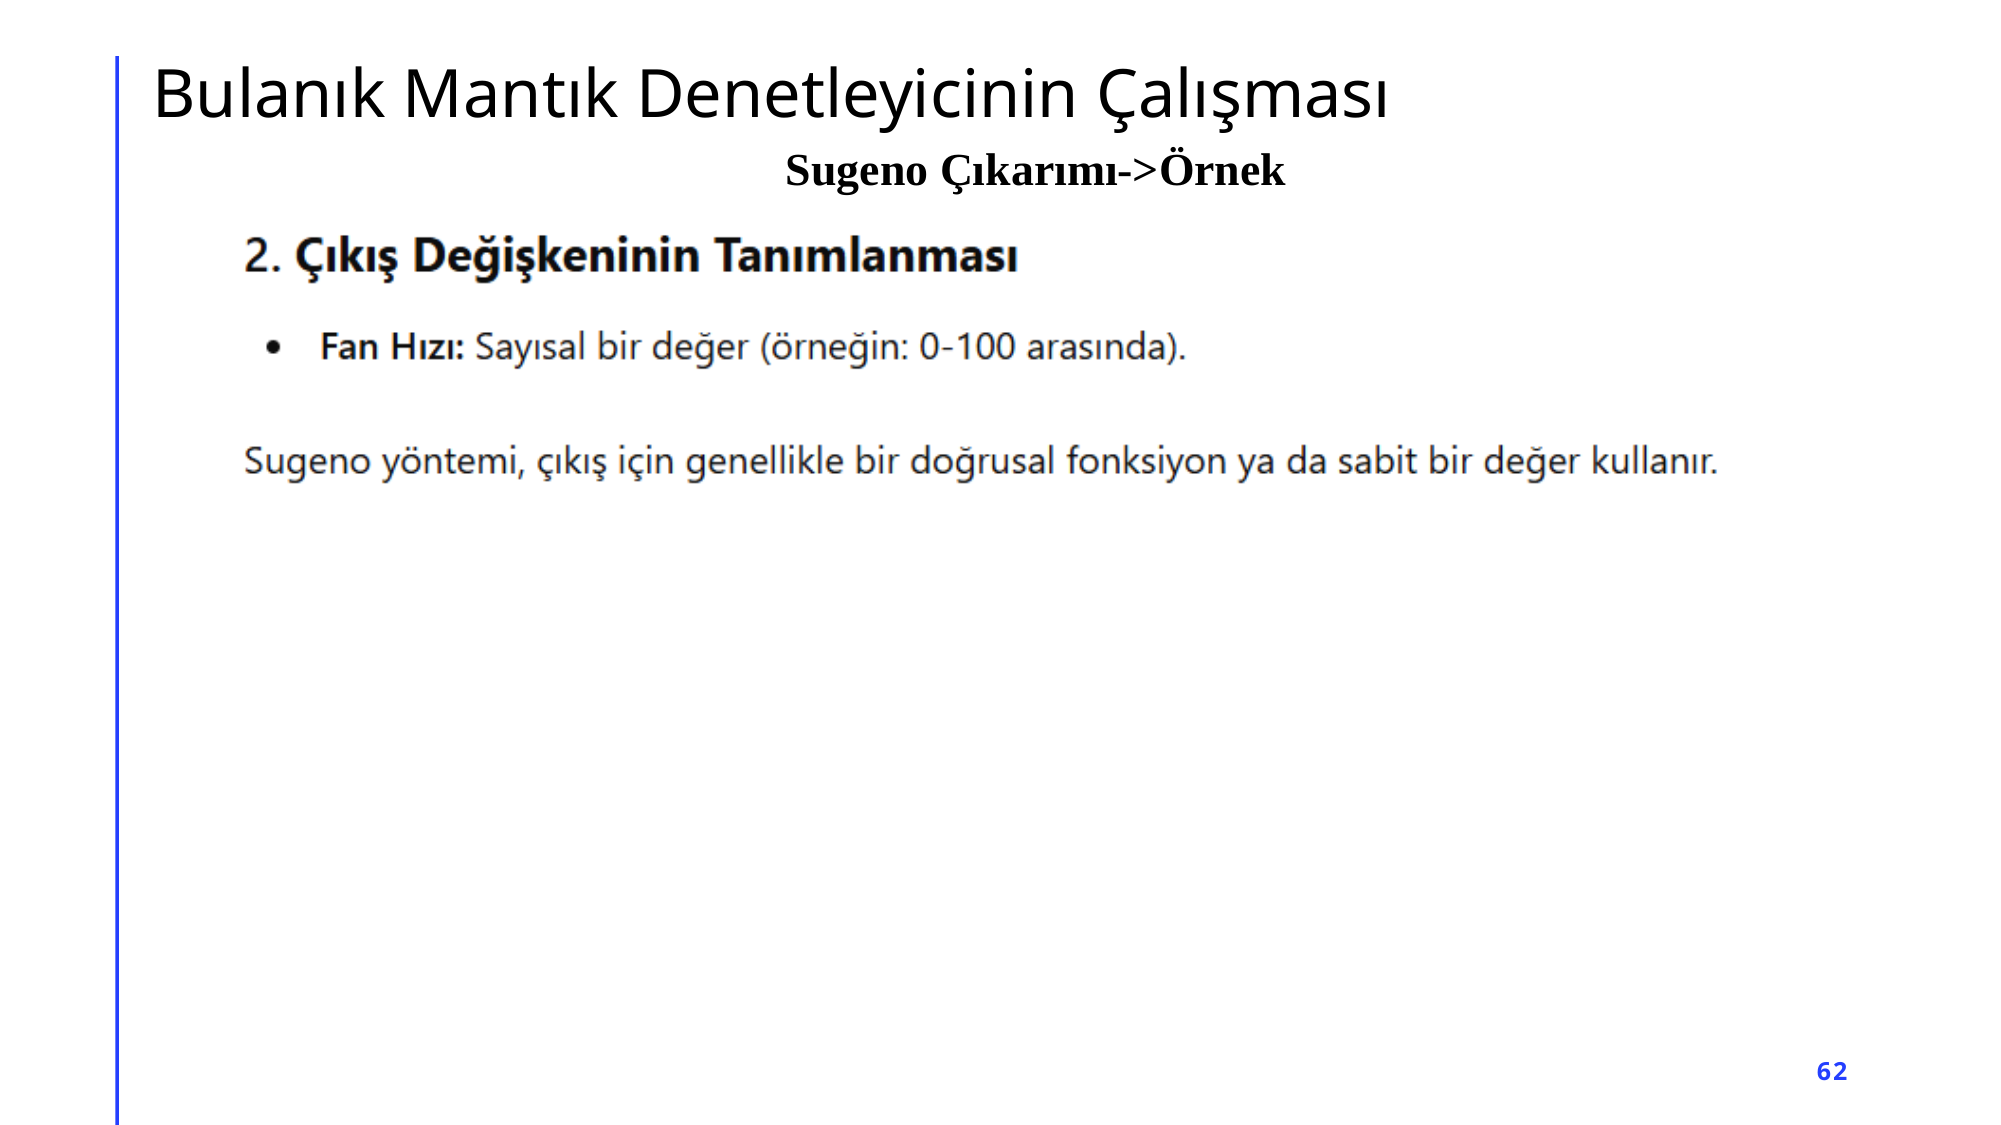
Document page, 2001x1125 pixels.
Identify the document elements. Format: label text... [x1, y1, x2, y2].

picture [214, 213, 1736, 512]
title Bulanık Mantık Denetleyicinin Çalışması [137, 46, 1863, 128]
slide_number 62 [1412, 1066, 1863, 1103]
list Sugeno Çıkarımı->Örnek [137, 128, 1935, 1066]
